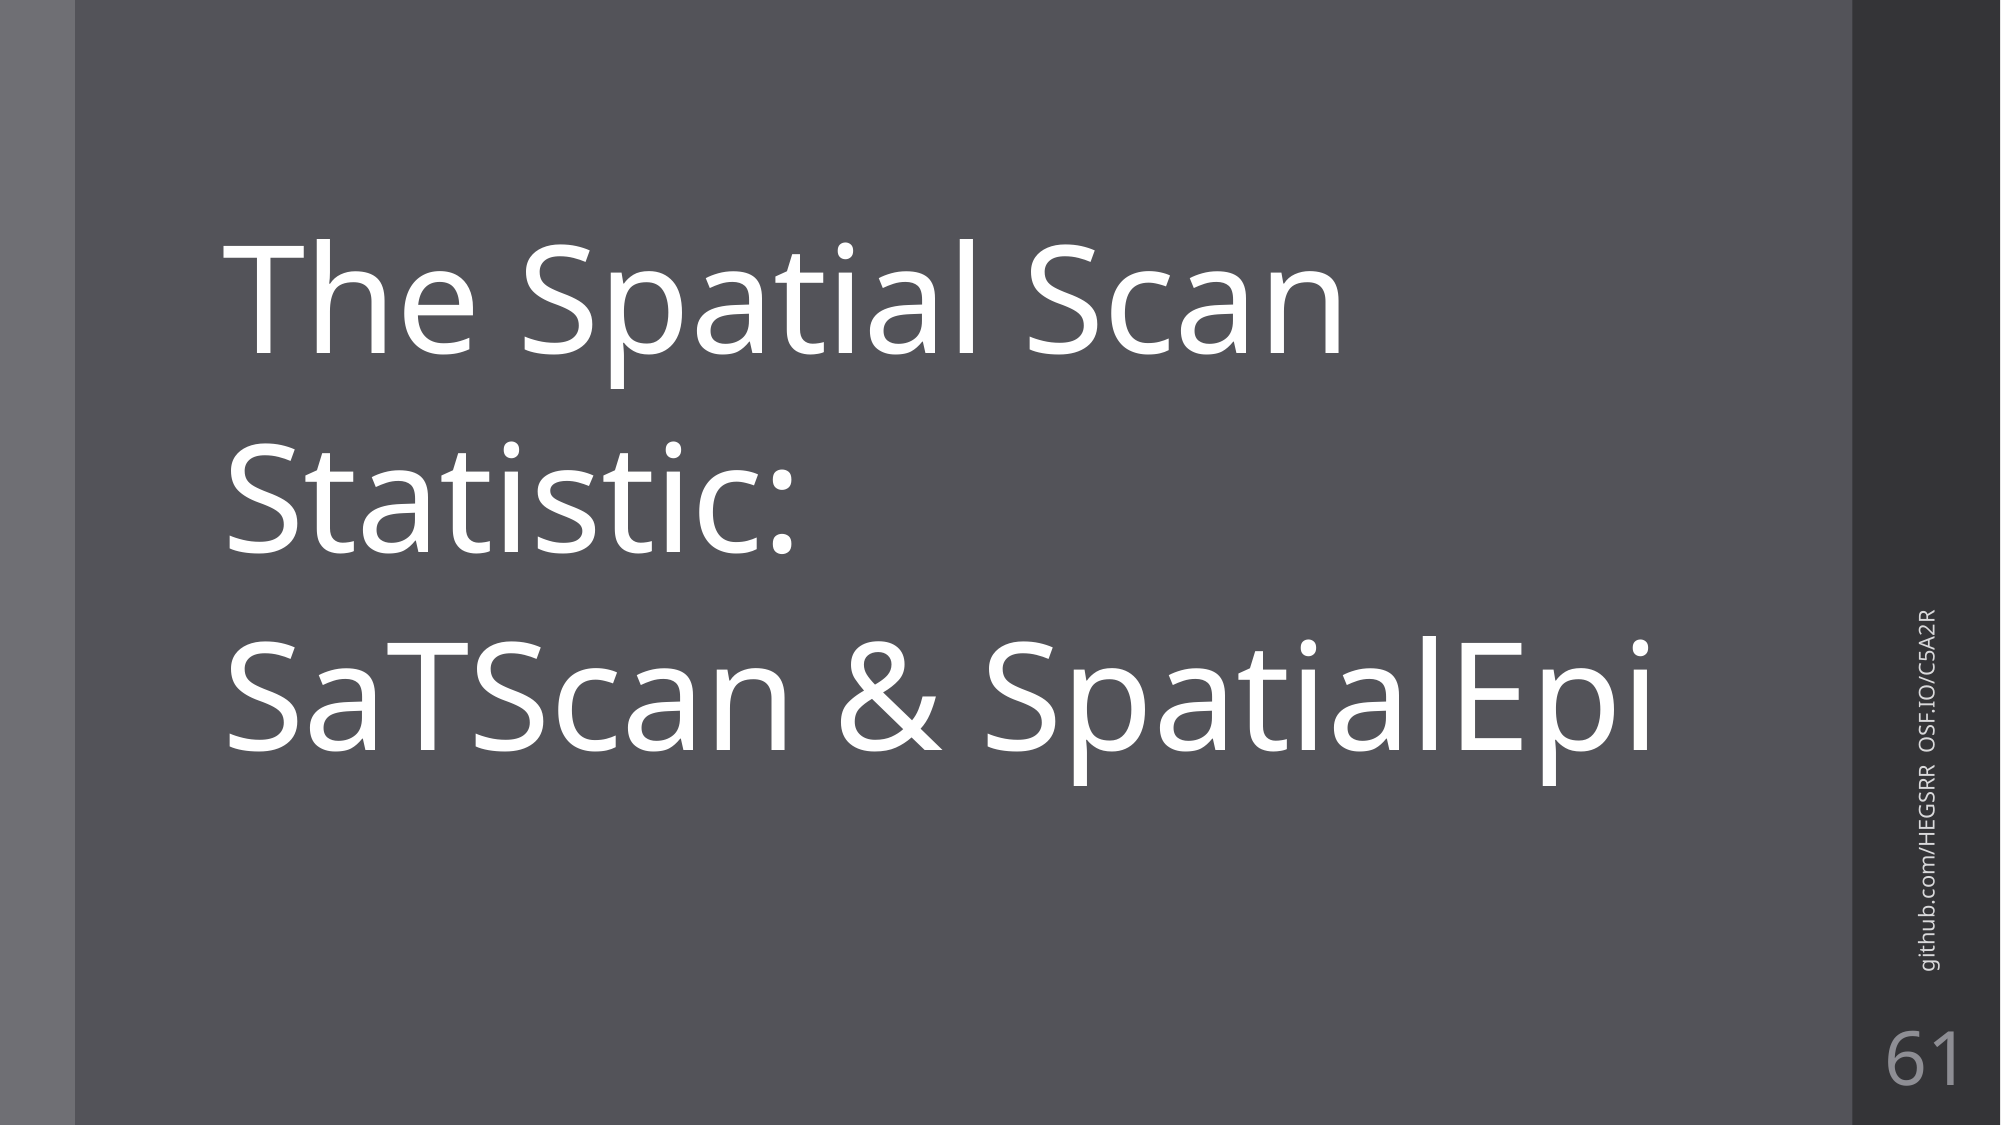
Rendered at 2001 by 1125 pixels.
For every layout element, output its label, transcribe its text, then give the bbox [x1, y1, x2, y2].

footer github.com/HEGSRR OSF.IO/C5A2R [1897, 400, 1958, 988]
title The Spatial Scan Statistic: SaTScan & SpatialEpi [206, 124, 1752, 788]
slide_number 61 [1852, 1012, 2000, 1110]
